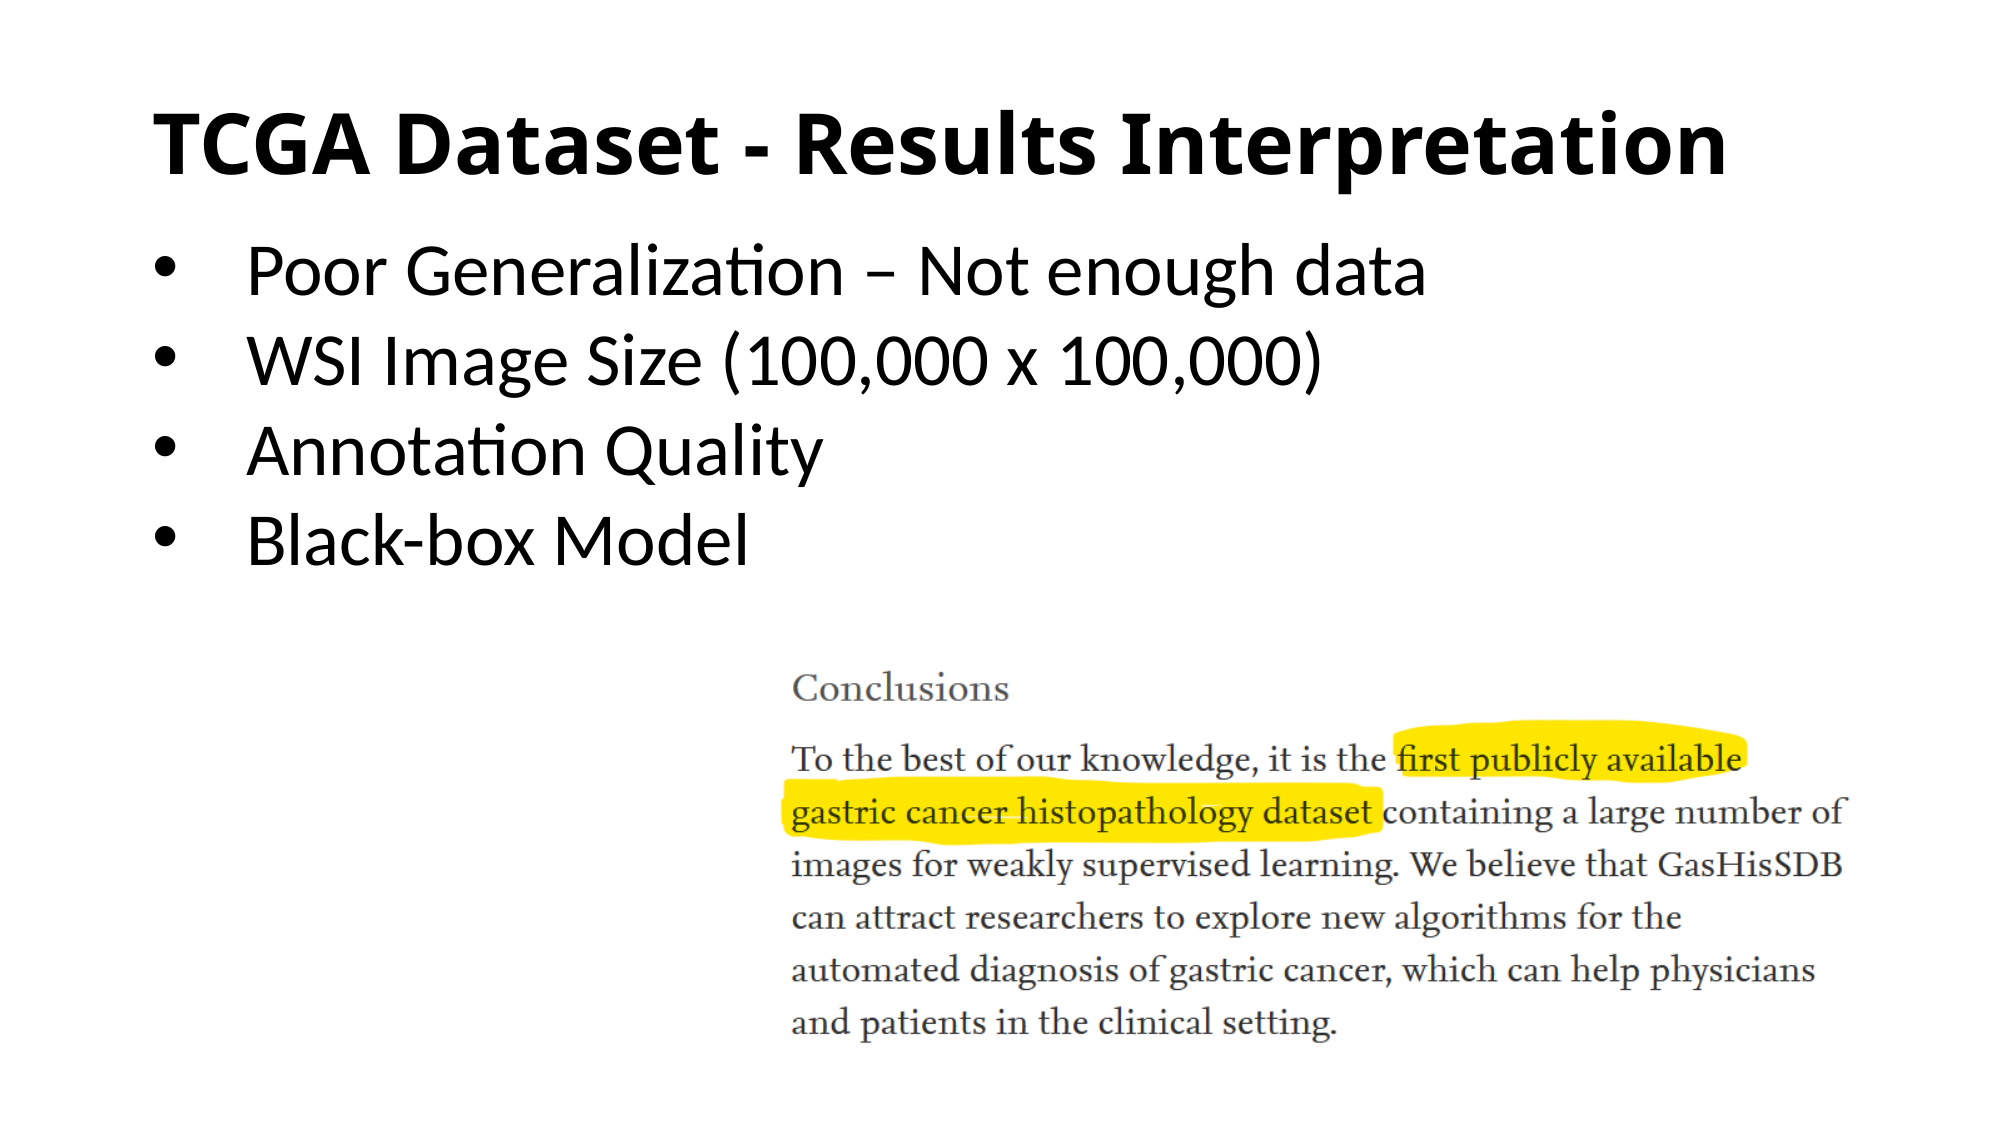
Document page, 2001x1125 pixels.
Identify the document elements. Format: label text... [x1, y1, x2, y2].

title TCGA Dataset - Results Interpretation [137, 47, 1863, 201]
picture [762, 647, 1897, 1061]
text_box Poor Generalization – Not enough data WSI Image Size (100,000 x 100,000) Annotation Quality Black-box Model [137, 212, 1897, 588]
